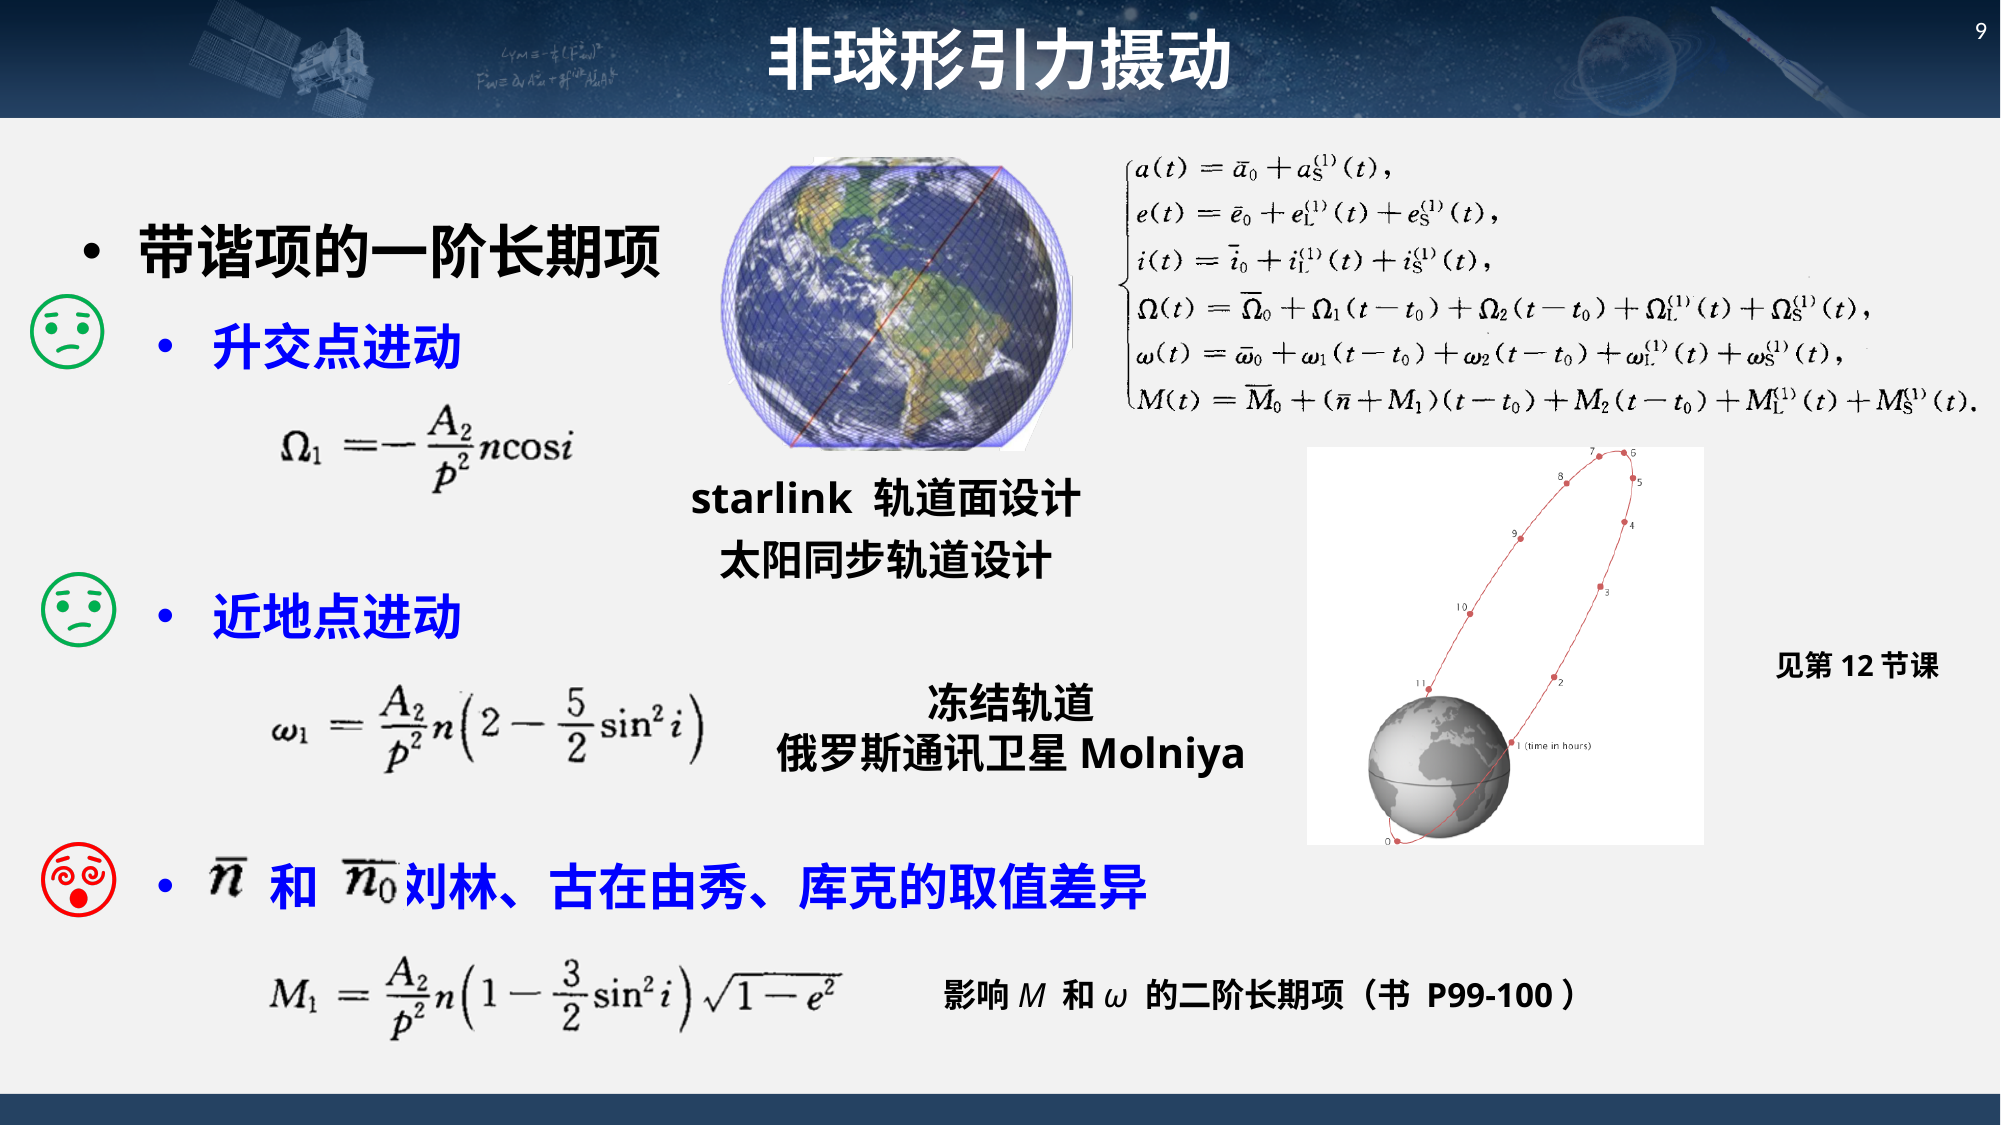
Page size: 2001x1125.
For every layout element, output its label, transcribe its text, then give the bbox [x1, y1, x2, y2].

text_box 非球形引力摄动 [0, 0, 2000, 117]
picture [31, 562, 126, 657]
text_box 带谐项的一阶长期项 升交点进动 近地点进动 和 刘林、古在由秀、库克的取值差异 [66, 172, 1933, 923]
picture [713, 157, 1079, 451]
picture [0, 0, 2001, 118]
picture [262, 941, 851, 1049]
text_box starlink 轨道面设计 太阳同步轨道设计 [609, 463, 1164, 592]
picture [20, 284, 114, 379]
text_box 冻结轨道 俄罗斯通讯卫星Molniya [734, 669, 1289, 785]
text_box 影响M 和ω 的二阶长期项（书 P99-100） [896, 967, 1642, 1022]
picture [31, 832, 126, 927]
picture [197, 844, 263, 909]
picture [271, 400, 590, 508]
picture [1307, 447, 1704, 845]
text_box 见第12节课 [1738, 639, 1976, 690]
picture [330, 850, 407, 909]
picture [1109, 148, 1984, 415]
picture [262, 670, 716, 785]
